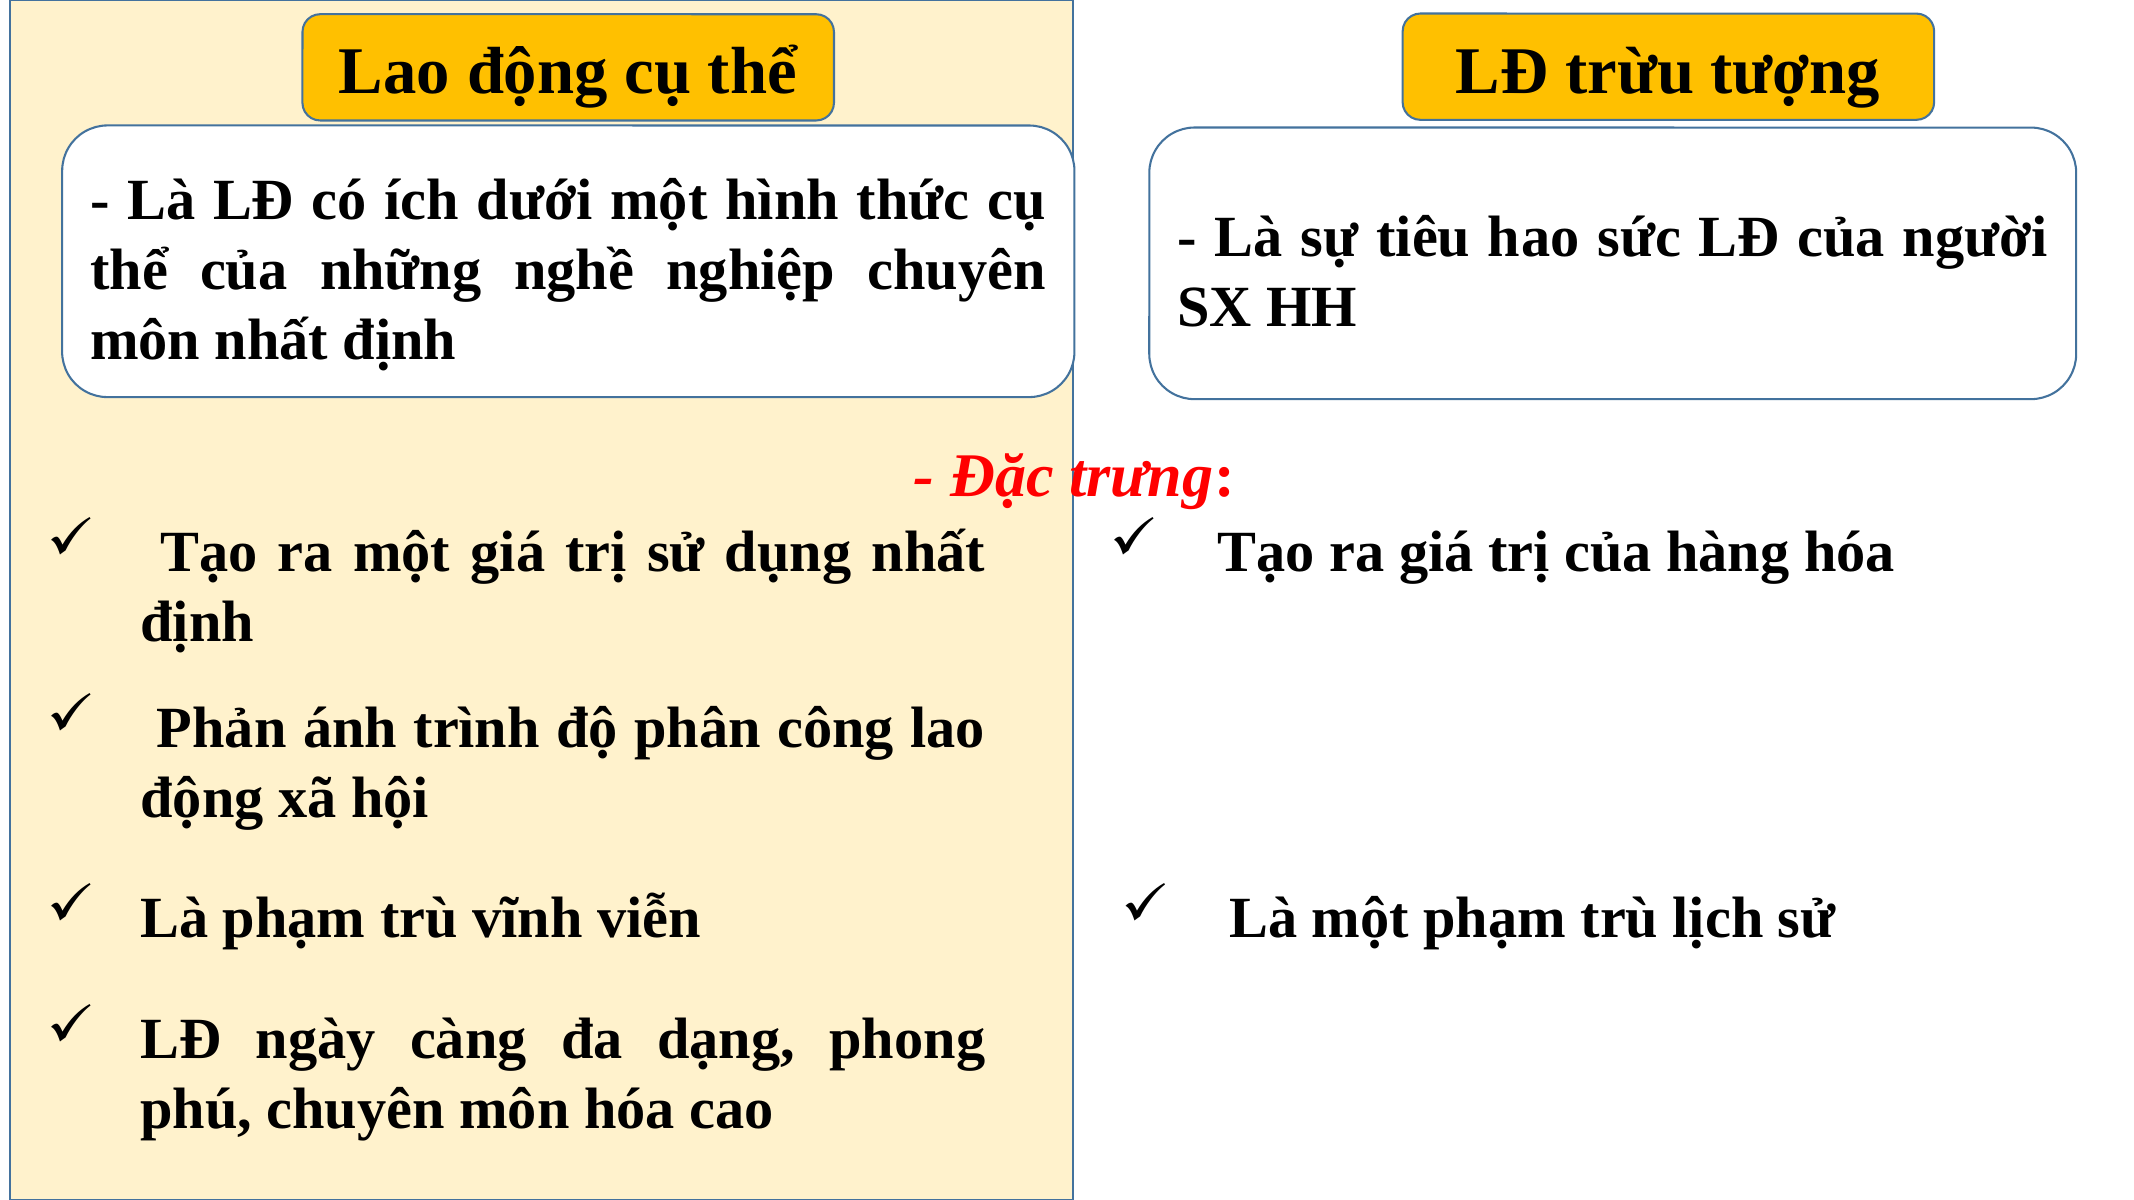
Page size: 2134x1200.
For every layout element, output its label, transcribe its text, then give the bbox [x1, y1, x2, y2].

text_box Là một phạm trù lịch sử [1106, 871, 2076, 957]
text_box LĐ trừu tượng [1401, 12, 1936, 121]
text_box - Đặc trưng: [899, 397, 1250, 517]
text_box Lao động cụ thể [301, 13, 836, 122]
text_box - Là sự tiêu hao sức LĐ của người SX HH [1148, 126, 2078, 401]
text_box Phản ánh trình độ phân công lao động xã hội [31, 682, 1001, 837]
text_box Là phạm trù vĩnh viễn [31, 871, 1001, 957]
text_box Tạo ra một giá trị sử dụng nhất định [31, 506, 1001, 661]
text_box - Là LĐ có ích dưới một hình thức cụ thể của những nghề nghiệp chuyên môn nhất định [61, 124, 1076, 399]
text_box Tạo ra giá trị của hàng hóa [1094, 506, 2064, 591]
text_box [9, 0, 1074, 1200]
text_box LĐ ngày càng đa dạng, phong phú, chuyên môn hóa cao [31, 993, 1001, 1148]
